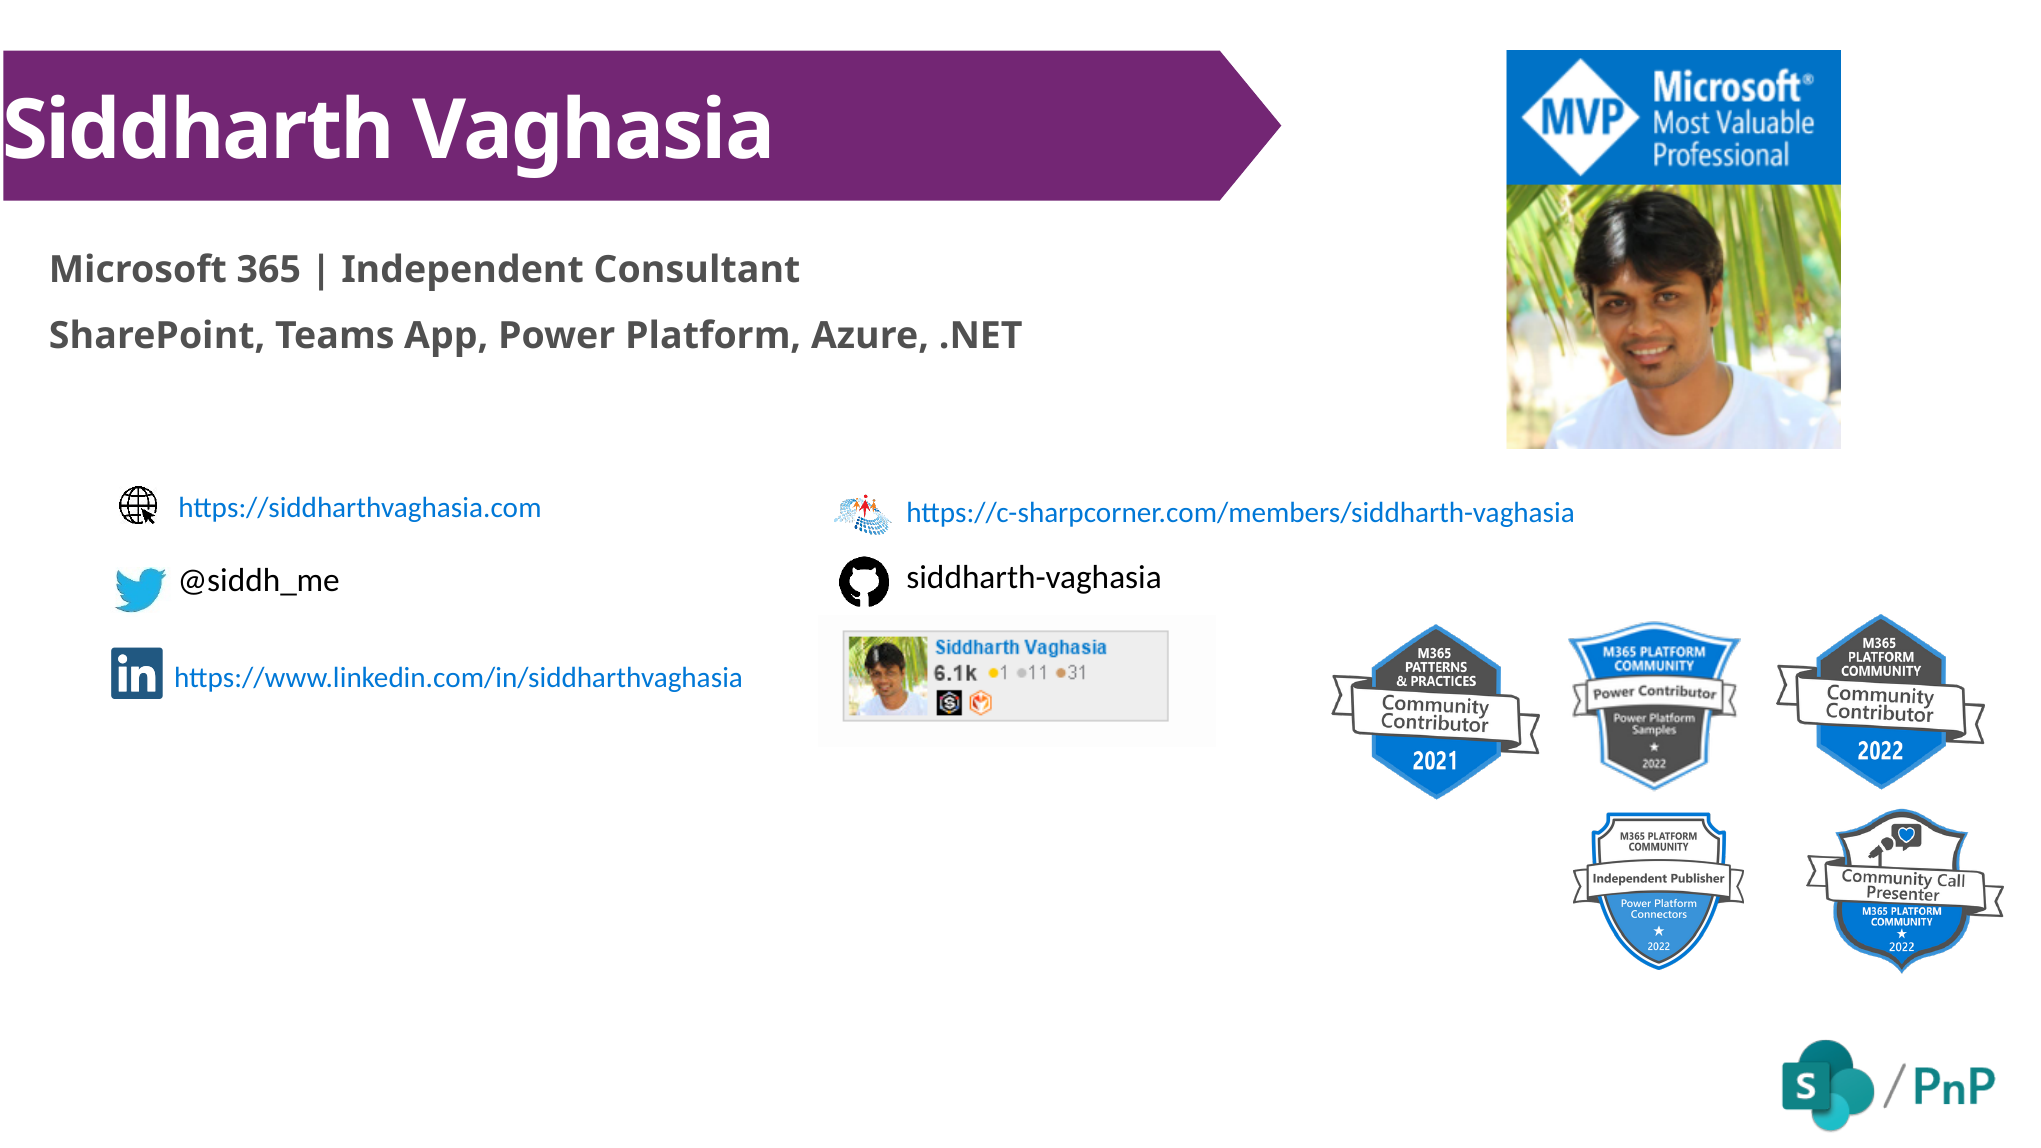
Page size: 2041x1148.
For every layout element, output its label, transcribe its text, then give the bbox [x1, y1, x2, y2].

picture [1568, 620, 1741, 793]
text_box Microsoft 365 | Independent Consultant SharePoint, Teams App, Power Platform, Azure, .NET [34, 237, 1044, 374]
text_box [3, 50, 1282, 201]
picture [1331, 607, 1541, 816]
picture [1572, 805, 1744, 977]
picture [1501, 50, 1841, 449]
text_box Siddharth Vaghasia [0, 73, 775, 176]
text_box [104, 480, 1813, 748]
picture [1773, 1039, 1996, 1134]
picture [1776, 597, 2004, 990]
